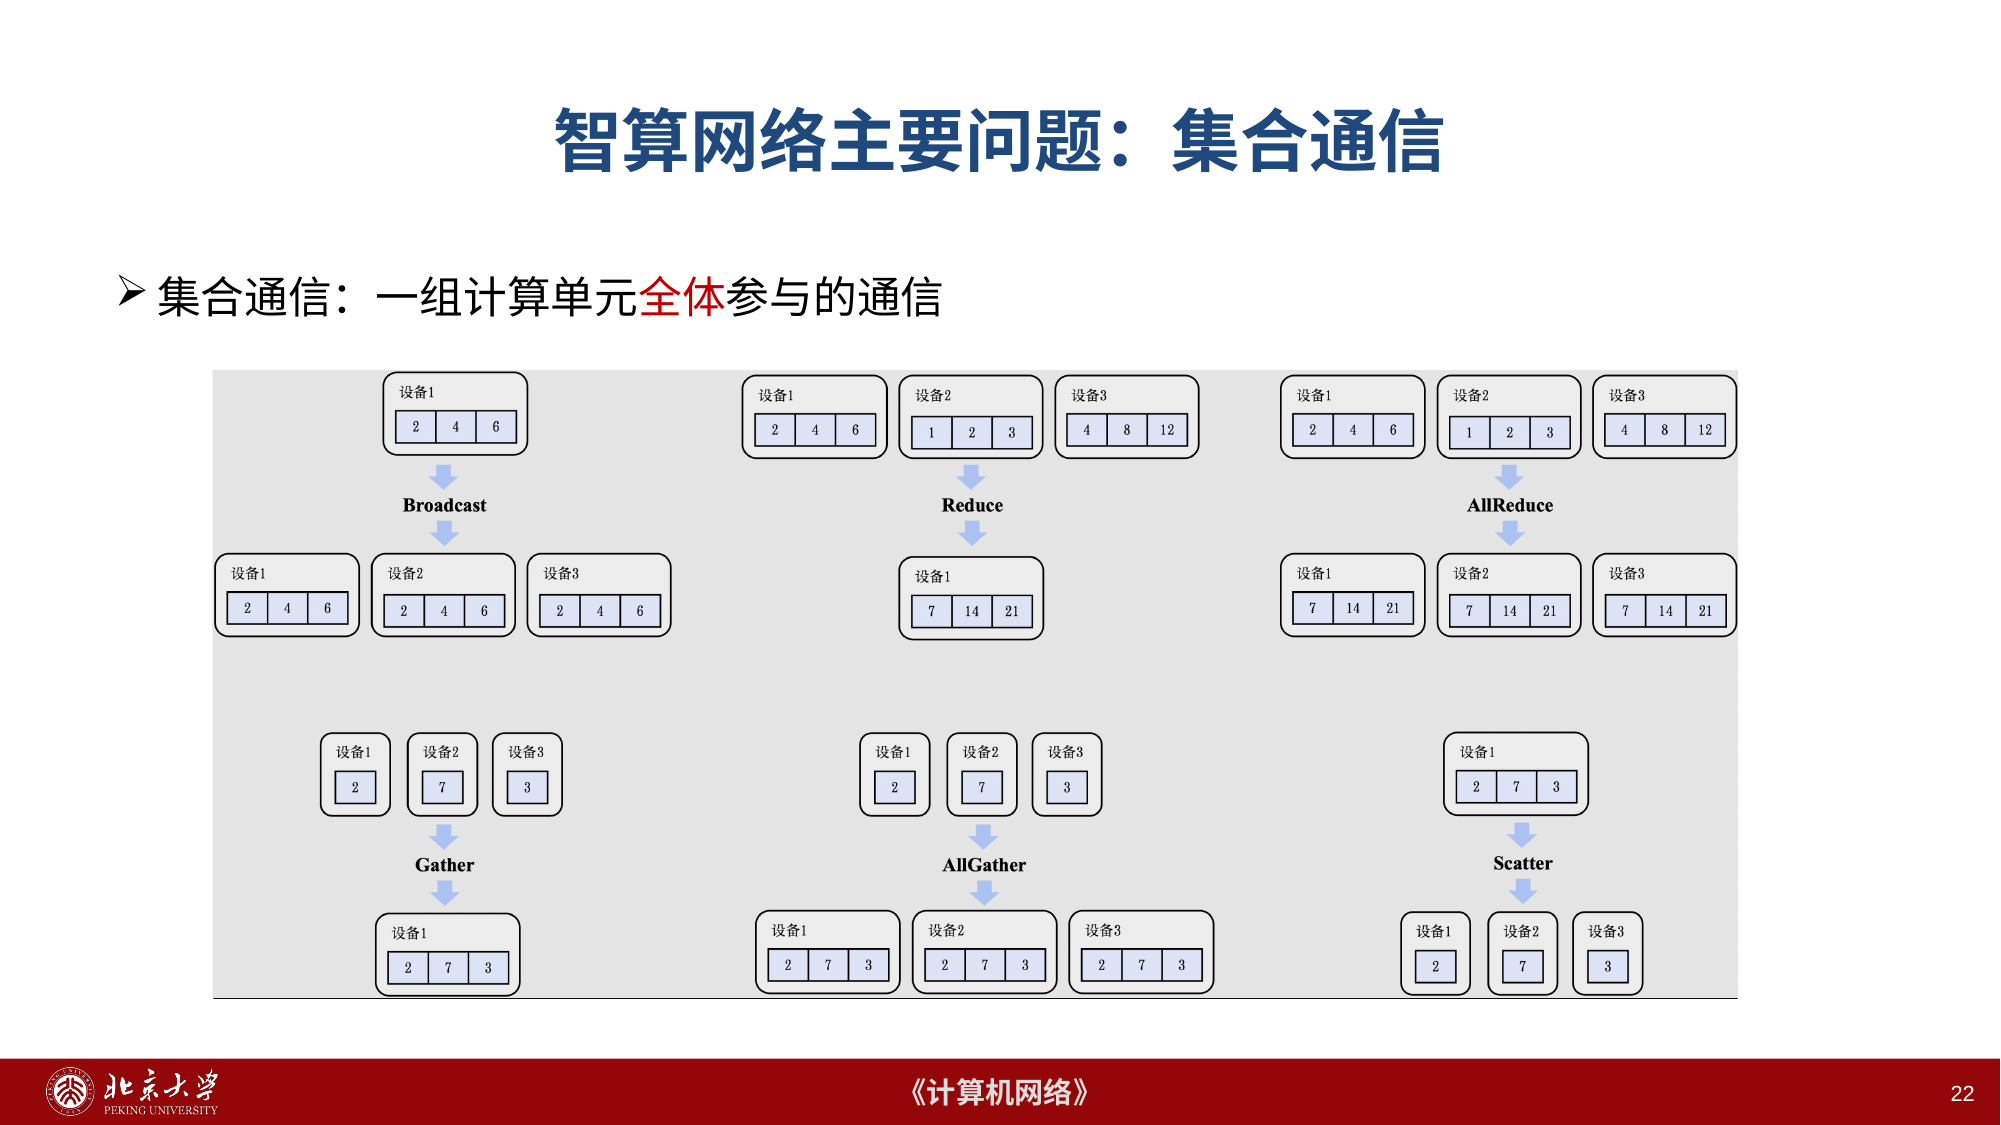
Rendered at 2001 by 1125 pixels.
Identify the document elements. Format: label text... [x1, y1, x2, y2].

list 集合通信：一组计算单元全体参与的通信 [99, 262, 1900, 1005]
slide_number 22 [1522, 1072, 1990, 1125]
title 智算网络主要问题：集合通信 [99, 45, 1900, 233]
picture [46, 1067, 218, 1116]
picture [212, 370, 1738, 1000]
